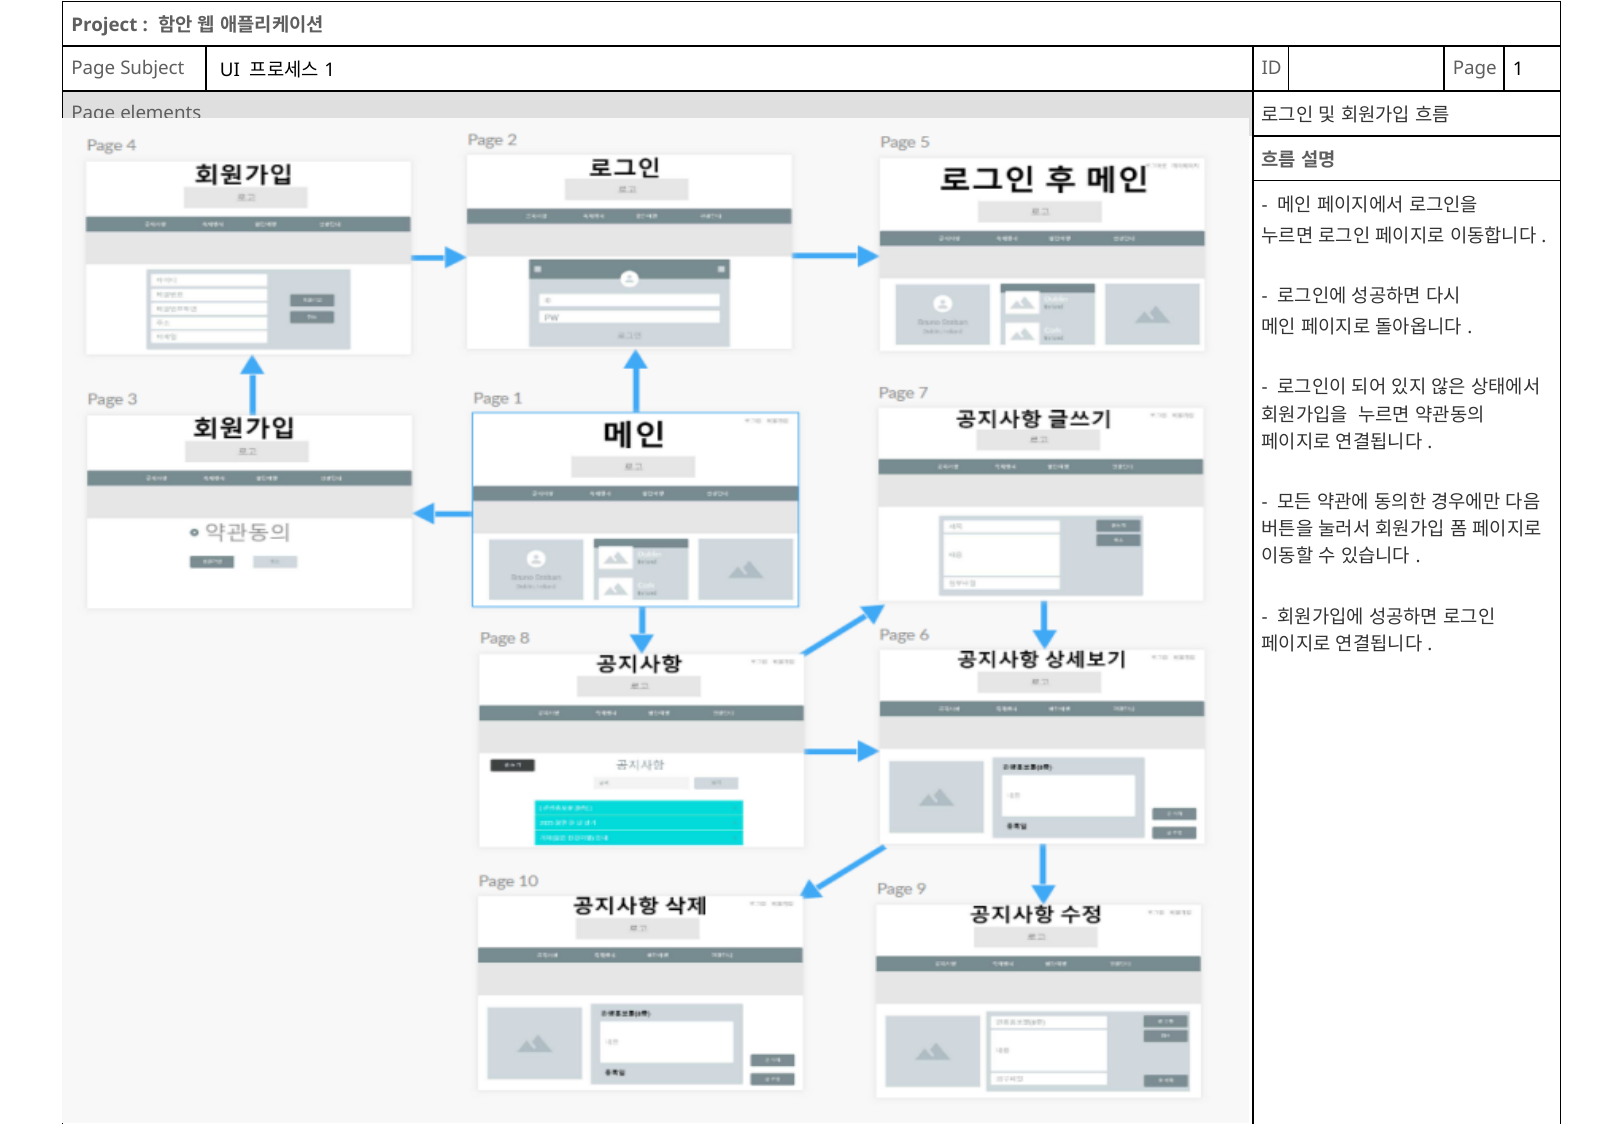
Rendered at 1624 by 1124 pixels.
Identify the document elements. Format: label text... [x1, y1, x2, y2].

table_cell 흐름 설명 [1254, 137, 1560, 180]
table_cell - 메인 페이지에서 로그인을 누르면 로그인 페이지로 이동합니다. - 로그인에 성공하면 다시 메인 페이지로 돌아옵니다. - 로그인이 되어 있지 않은 상태에서 회원가입을 누르면 약관동의 페이지로 연결됩니다. - 모든 약관에 동의한 경우에만 다음 버튼을 눌러서 회원가입 폼 페이지로 이동할 수 있습니다. - 회원가입에 성공하면 로그인 페이지로 연결됩니다. [1254, 181, 1560, 1124]
table_cell [1289, 47, 1443, 90]
table_cell ID [1254, 47, 1288, 90]
table_cell Page [1445, 47, 1503, 90]
table_cell 1 [1505, 47, 1560, 90]
table_cell UI 프로세스1 [207, 47, 1252, 90]
table_cell Page elements [63, 92, 1252, 120]
table_header Project : 함안 웹 애플리케이션 [63, 2, 1560, 45]
table_cell Page Subject [63, 47, 205, 90]
table_cell 로그인 및 회원가입 흐름 [1254, 92, 1560, 135]
picture [62, 118, 1250, 1123]
